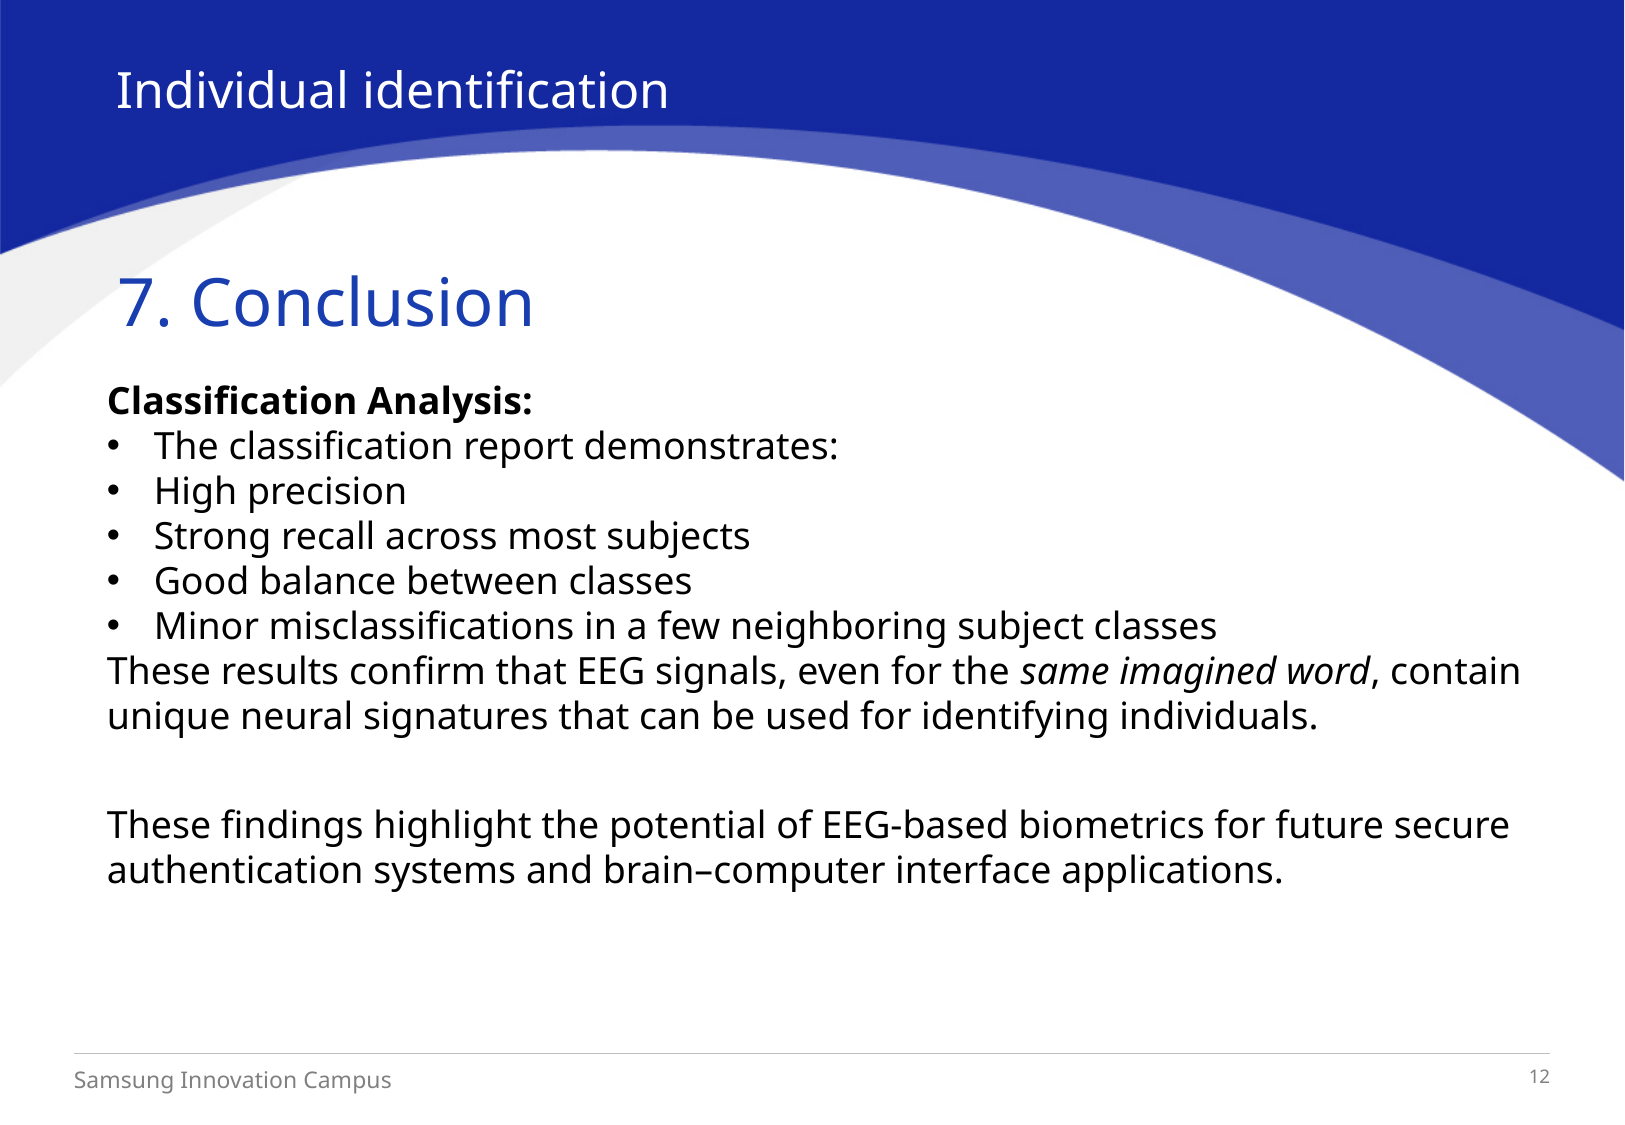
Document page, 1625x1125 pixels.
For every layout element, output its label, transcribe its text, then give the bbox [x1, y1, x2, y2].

text_box Classification Analysis: The classification report demonstrates: High precision Strong recall across most subjects Good balance between classes Minor misclassifications in a few neighboring subject classes These results confirm that EEG signals, even for the same imagined word, contain unique neural signatures that can be used for identifying individuals. [92, 369, 1573, 790]
text_box Individual identification [116, 58, 1513, 120]
picture [0, 0, 1625, 1125]
text_box These findings highlight the potential of EEG-based biometrics for future secure authentication systems and brain–computer interface applications. [92, 793, 1625, 899]
text_box 7. Conclusion [102, 252, 915, 347]
